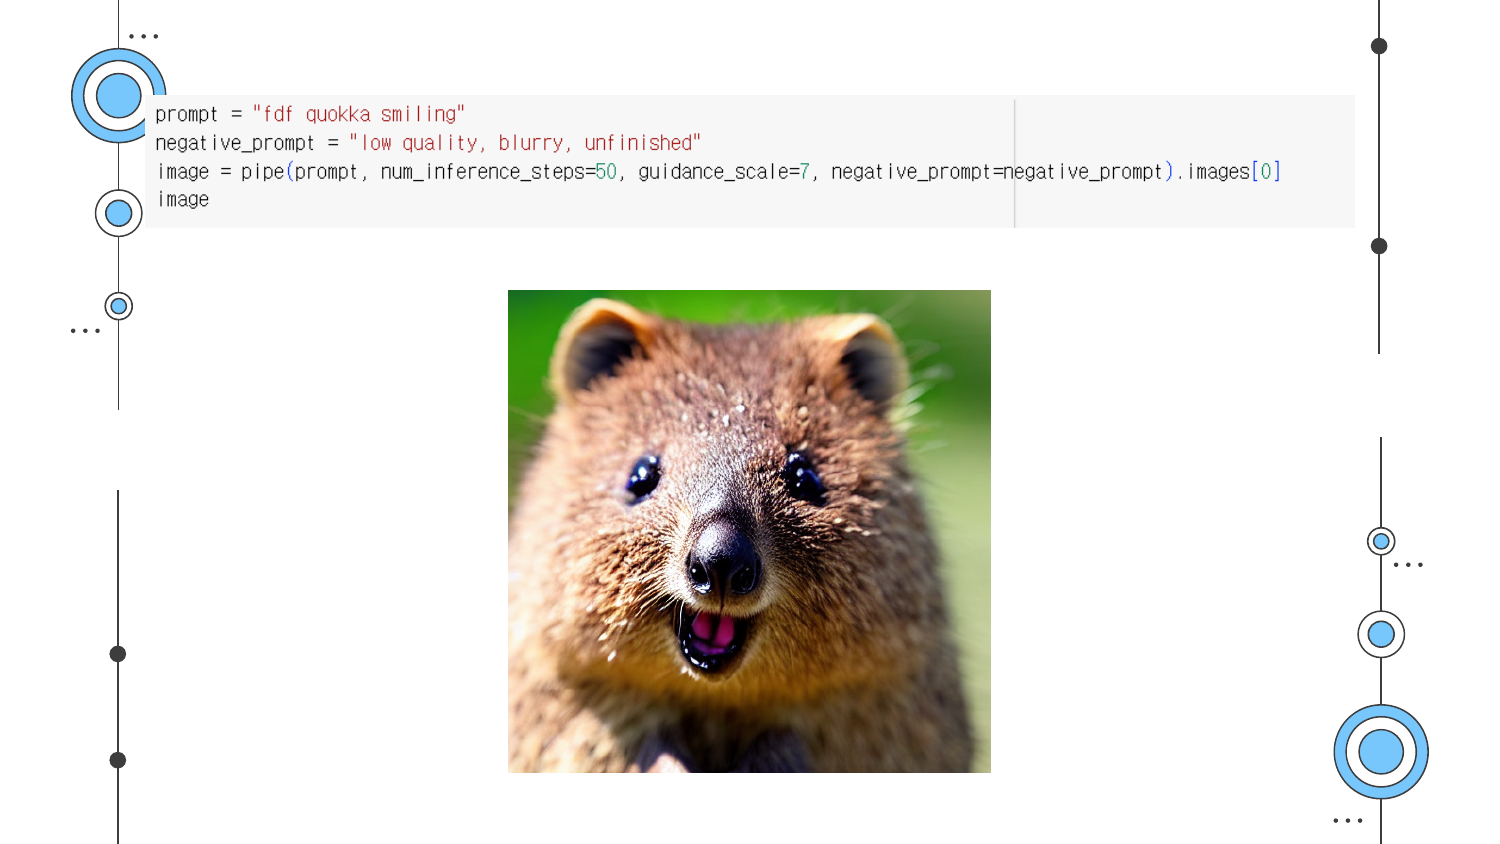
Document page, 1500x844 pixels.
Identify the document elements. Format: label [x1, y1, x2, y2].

picture [508, 290, 992, 773]
picture [145, 94, 1355, 234]
